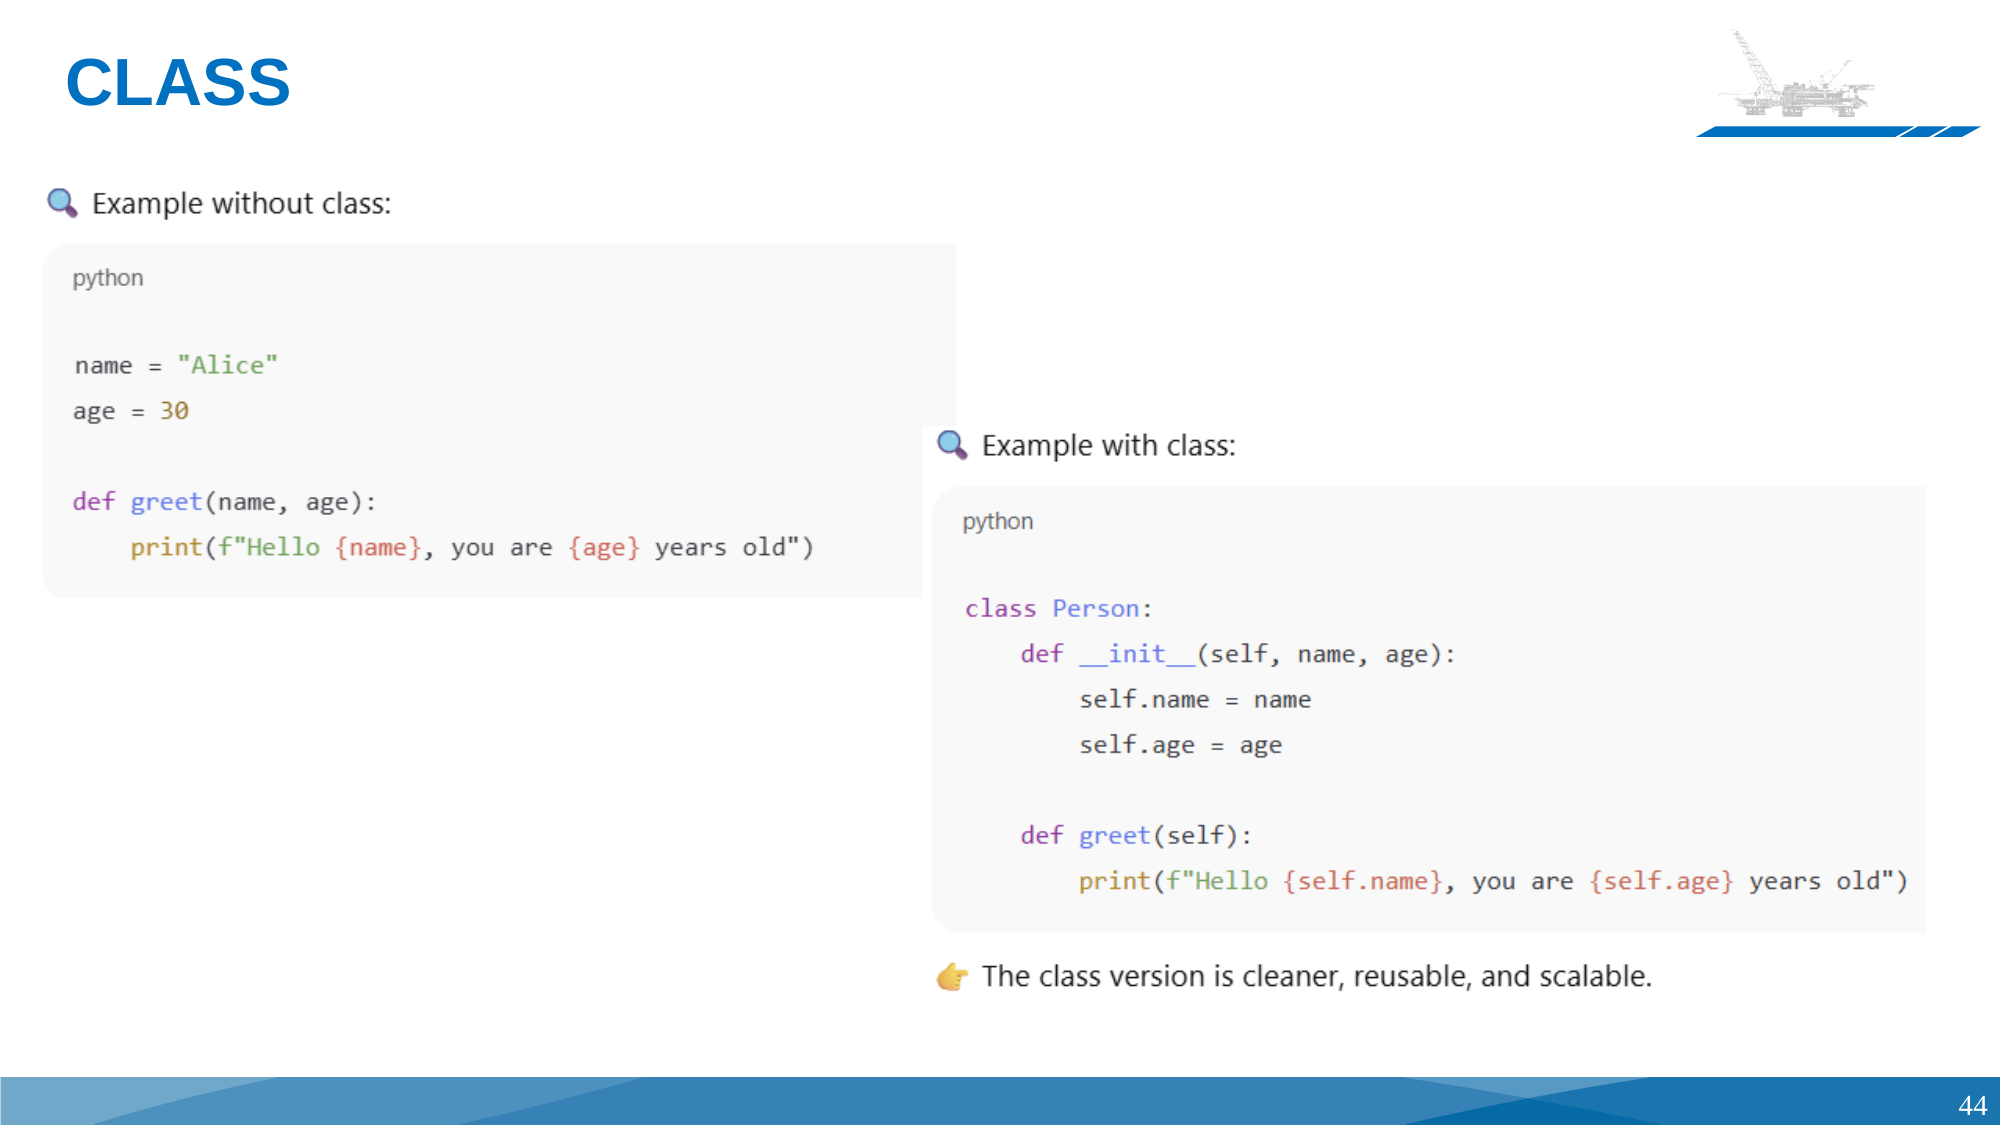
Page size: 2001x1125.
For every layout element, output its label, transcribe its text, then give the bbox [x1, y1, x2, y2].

title CLASS [50, 0, 1716, 127]
picture [30, 184, 1926, 999]
picture [0, 1077, 2001, 1125]
picture [1716, 26, 1878, 117]
